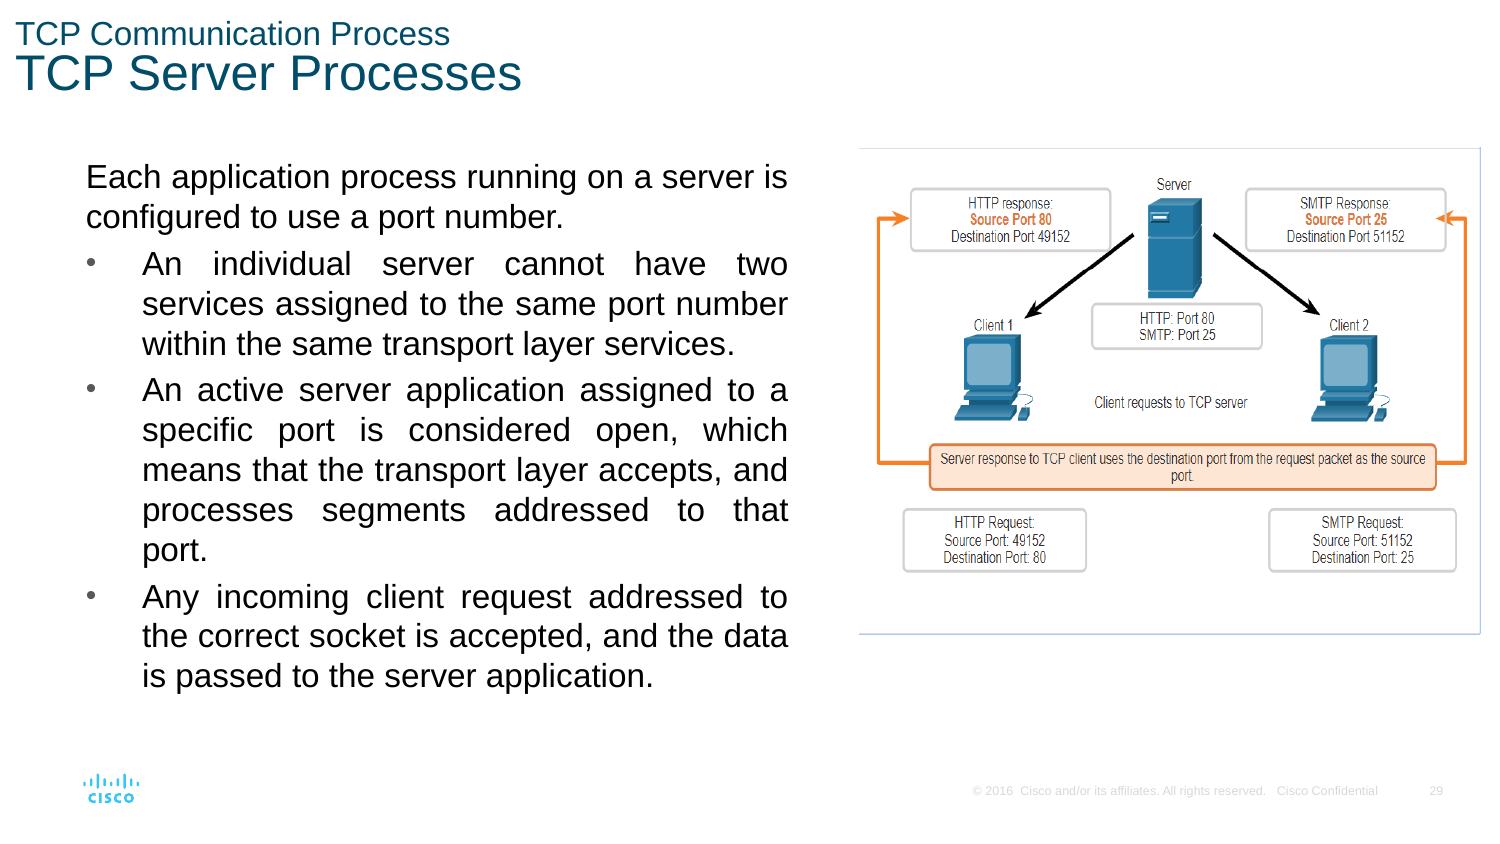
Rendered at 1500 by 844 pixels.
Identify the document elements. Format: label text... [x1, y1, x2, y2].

list Each application process running on a server is configured to use a port number. An individual server cannot have two services assigned to the same port number within the same transport layer services. An active server application assigned to a specific port is considered open, which means that the transport layer accepts, and processes segments addressed to that port. Any incoming client request addressed to the correct socket is accepted, and the data is passed to the server application. [70, 147, 805, 724]
title TCP Communication Process TCP Server Processes [0, 0, 1369, 121]
picture [858, 147, 1482, 637]
